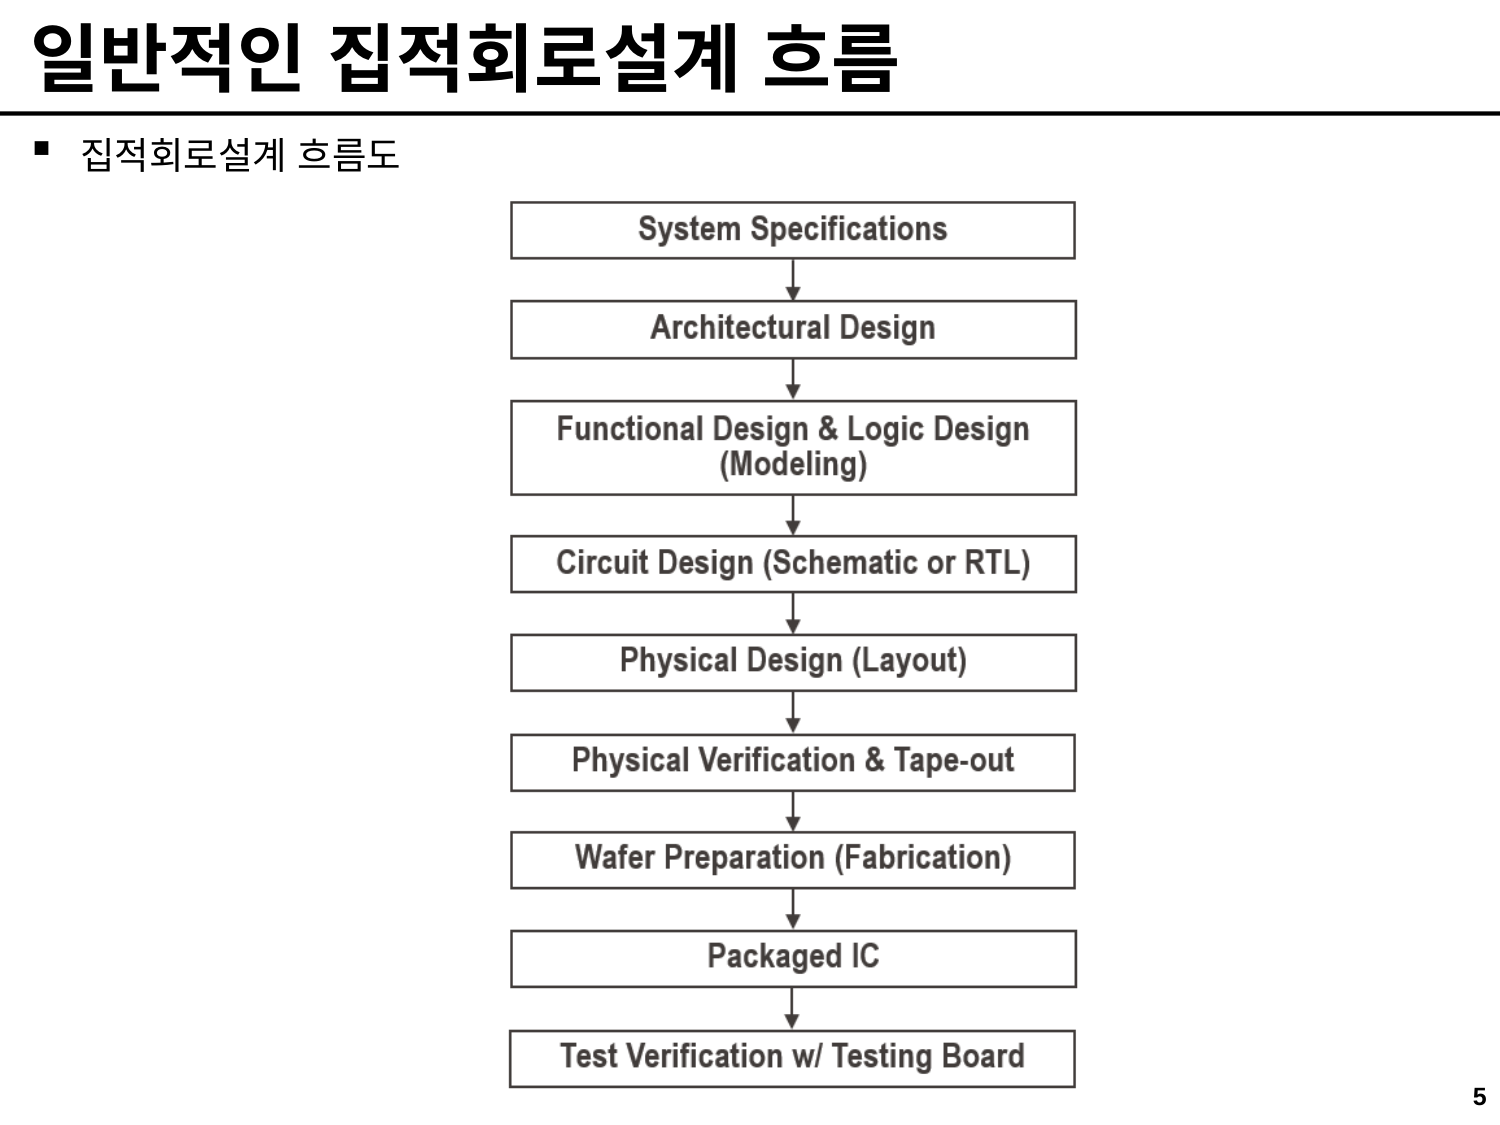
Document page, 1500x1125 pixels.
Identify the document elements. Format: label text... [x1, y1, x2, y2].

title 일반적인 집적회로설계 흐름 [17, 0, 1480, 113]
list 집적회로설계 흐름도 [17, 125, 1480, 1076]
picture [499, 187, 1089, 1100]
